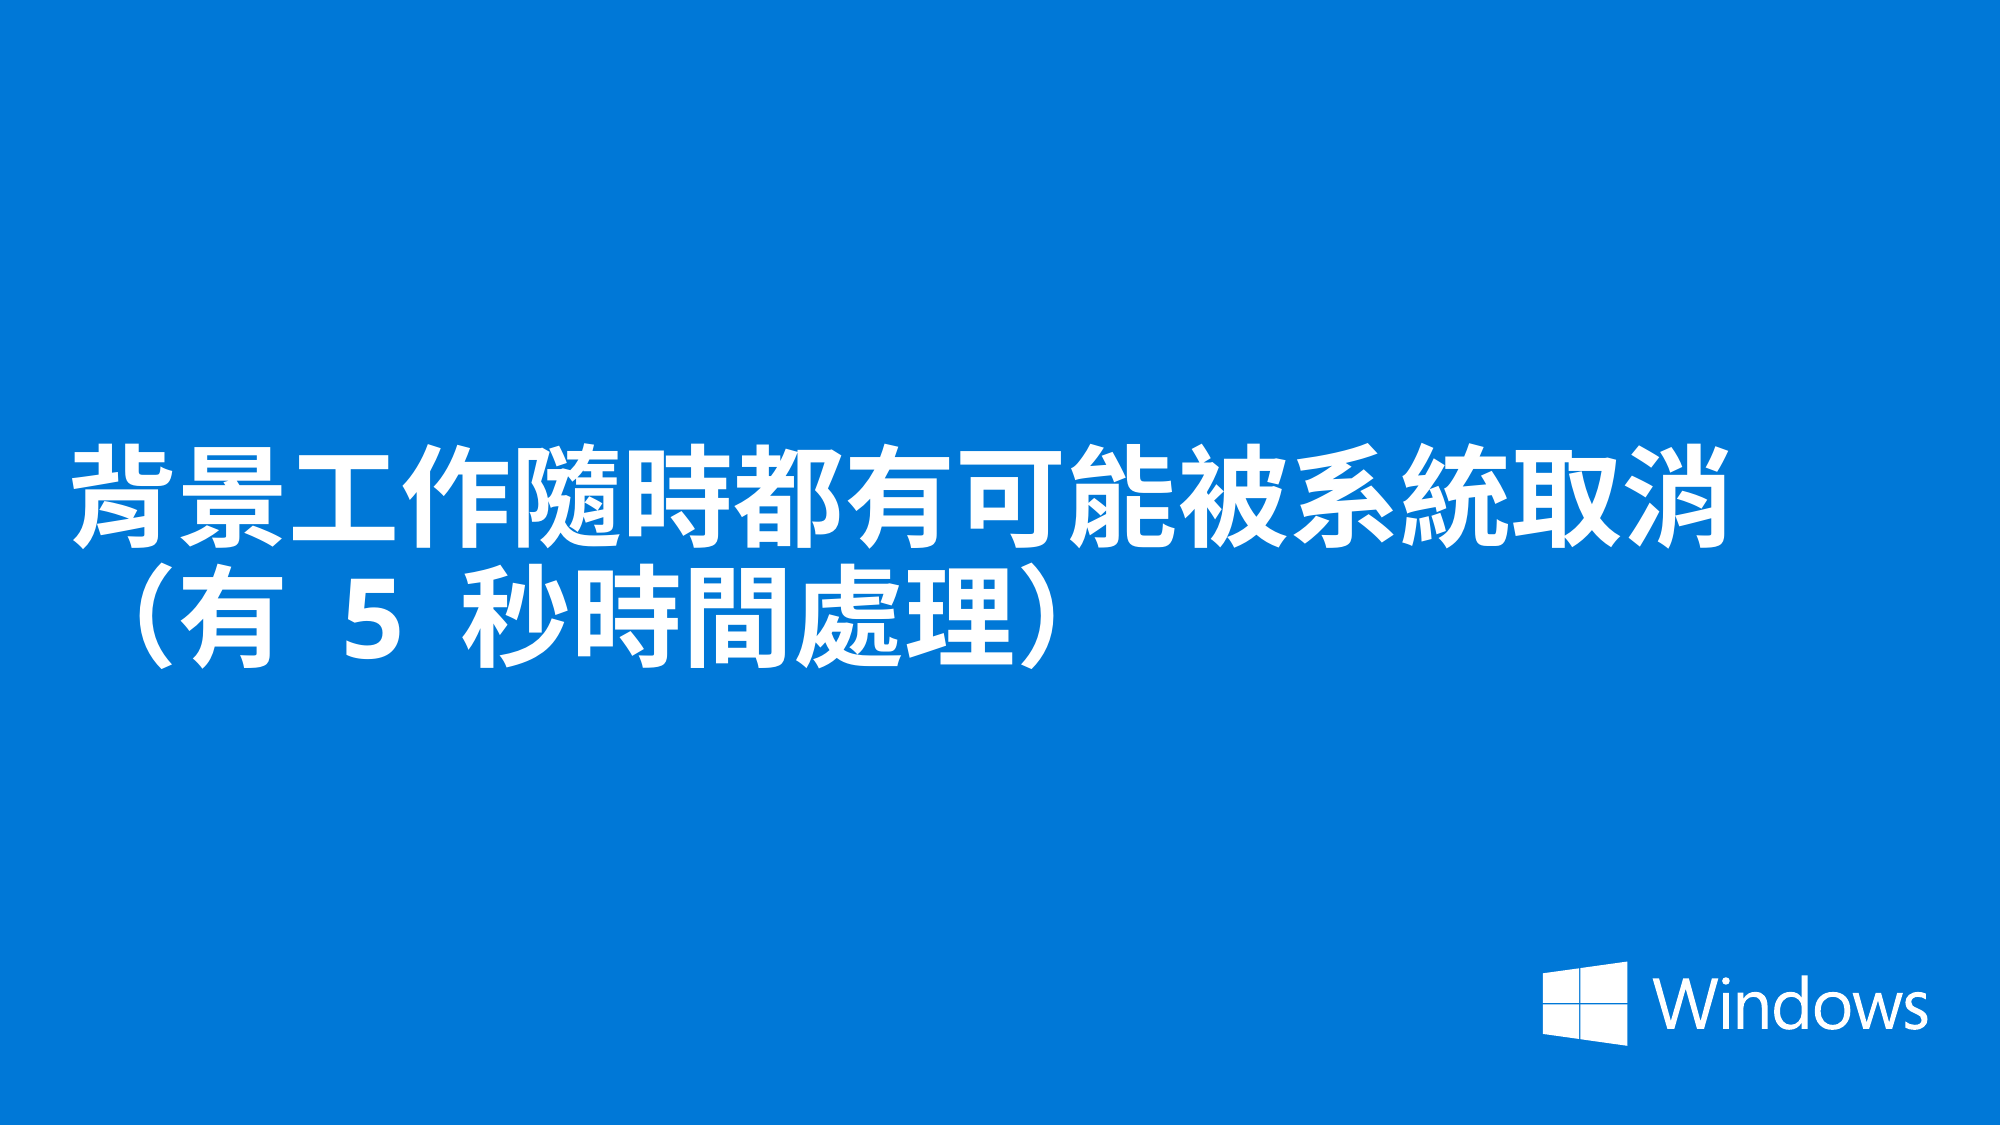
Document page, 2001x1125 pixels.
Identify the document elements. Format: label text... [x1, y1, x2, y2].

title 背景工作隨時都有可能被系統取消（有 5 秒時間處理） [44, 423, 1954, 702]
